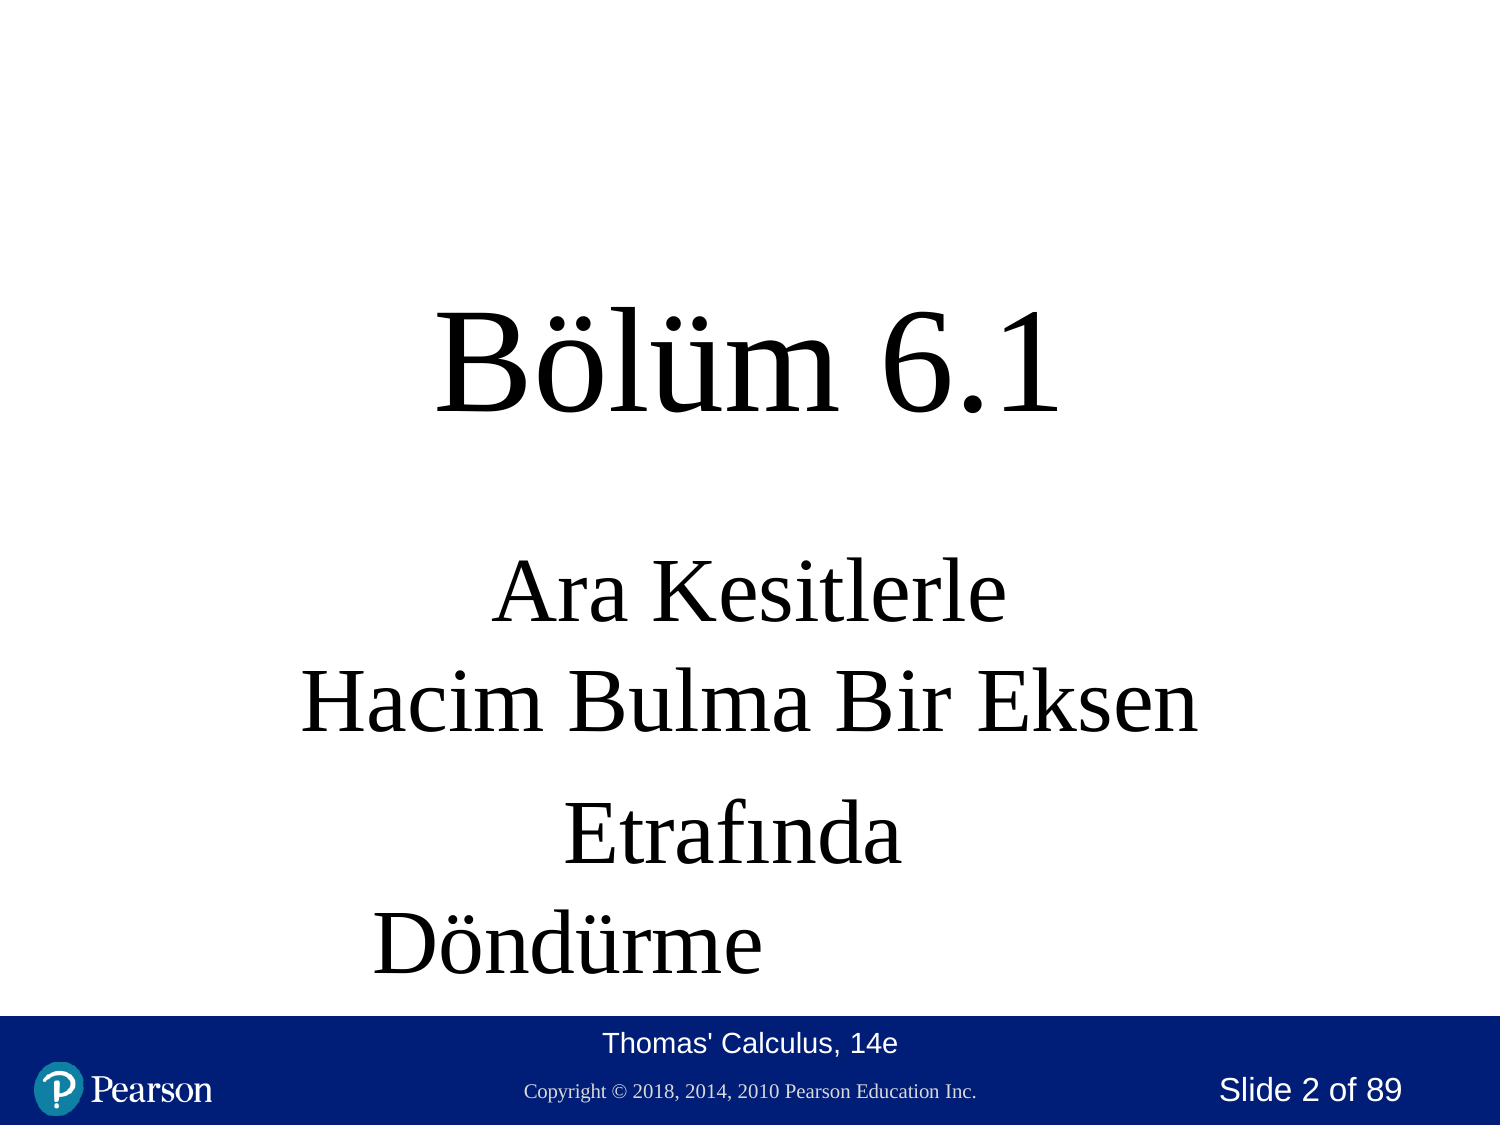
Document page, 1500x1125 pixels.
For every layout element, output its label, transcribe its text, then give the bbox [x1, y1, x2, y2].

title Bölüm 6.1 [430, 259, 1070, 450]
text_box Ara Kesitlerle Hacim Bulma Bir Eksen Etrafında Döndürme [298, 527, 1202, 992]
footer Thomas' Calculus, 14e Copyright © 2018, 2014, 2010 Pearson Education Inc. [519, 1025, 978, 1125]
slide_number Slide 10 of 89 [1216, 1069, 1425, 1125]
picture [34, 1062, 212, 1116]
